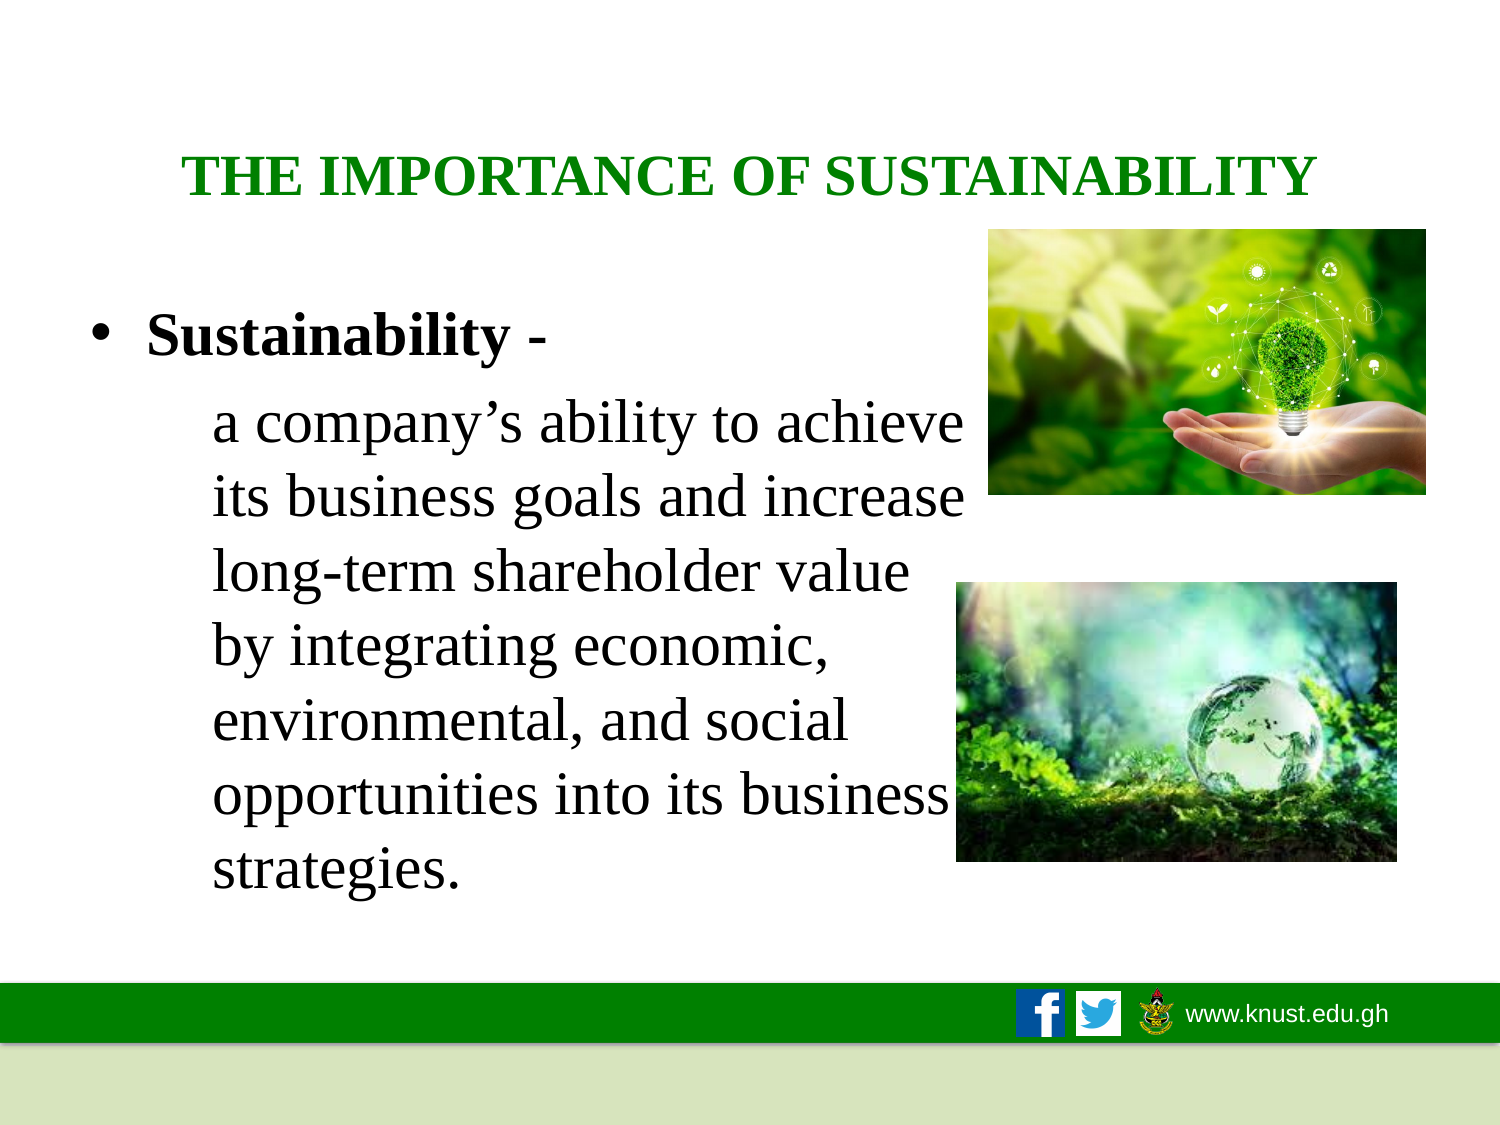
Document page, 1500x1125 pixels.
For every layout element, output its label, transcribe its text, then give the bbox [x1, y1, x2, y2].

picture [1016, 989, 1065, 1037]
picture [956, 581, 1398, 863]
list Sustainability - a company’s ability to achieve its business goals and increase long-term shareholder value by integrating economic, environmental, and social opportunities into its business strategies. [75, 286, 983, 929]
picture [1139, 987, 1174, 1035]
picture [1076, 991, 1121, 1036]
picture [988, 228, 1426, 495]
title THE IMPORTANCE OF SUSTAINABILITY [103, 59, 1397, 278]
